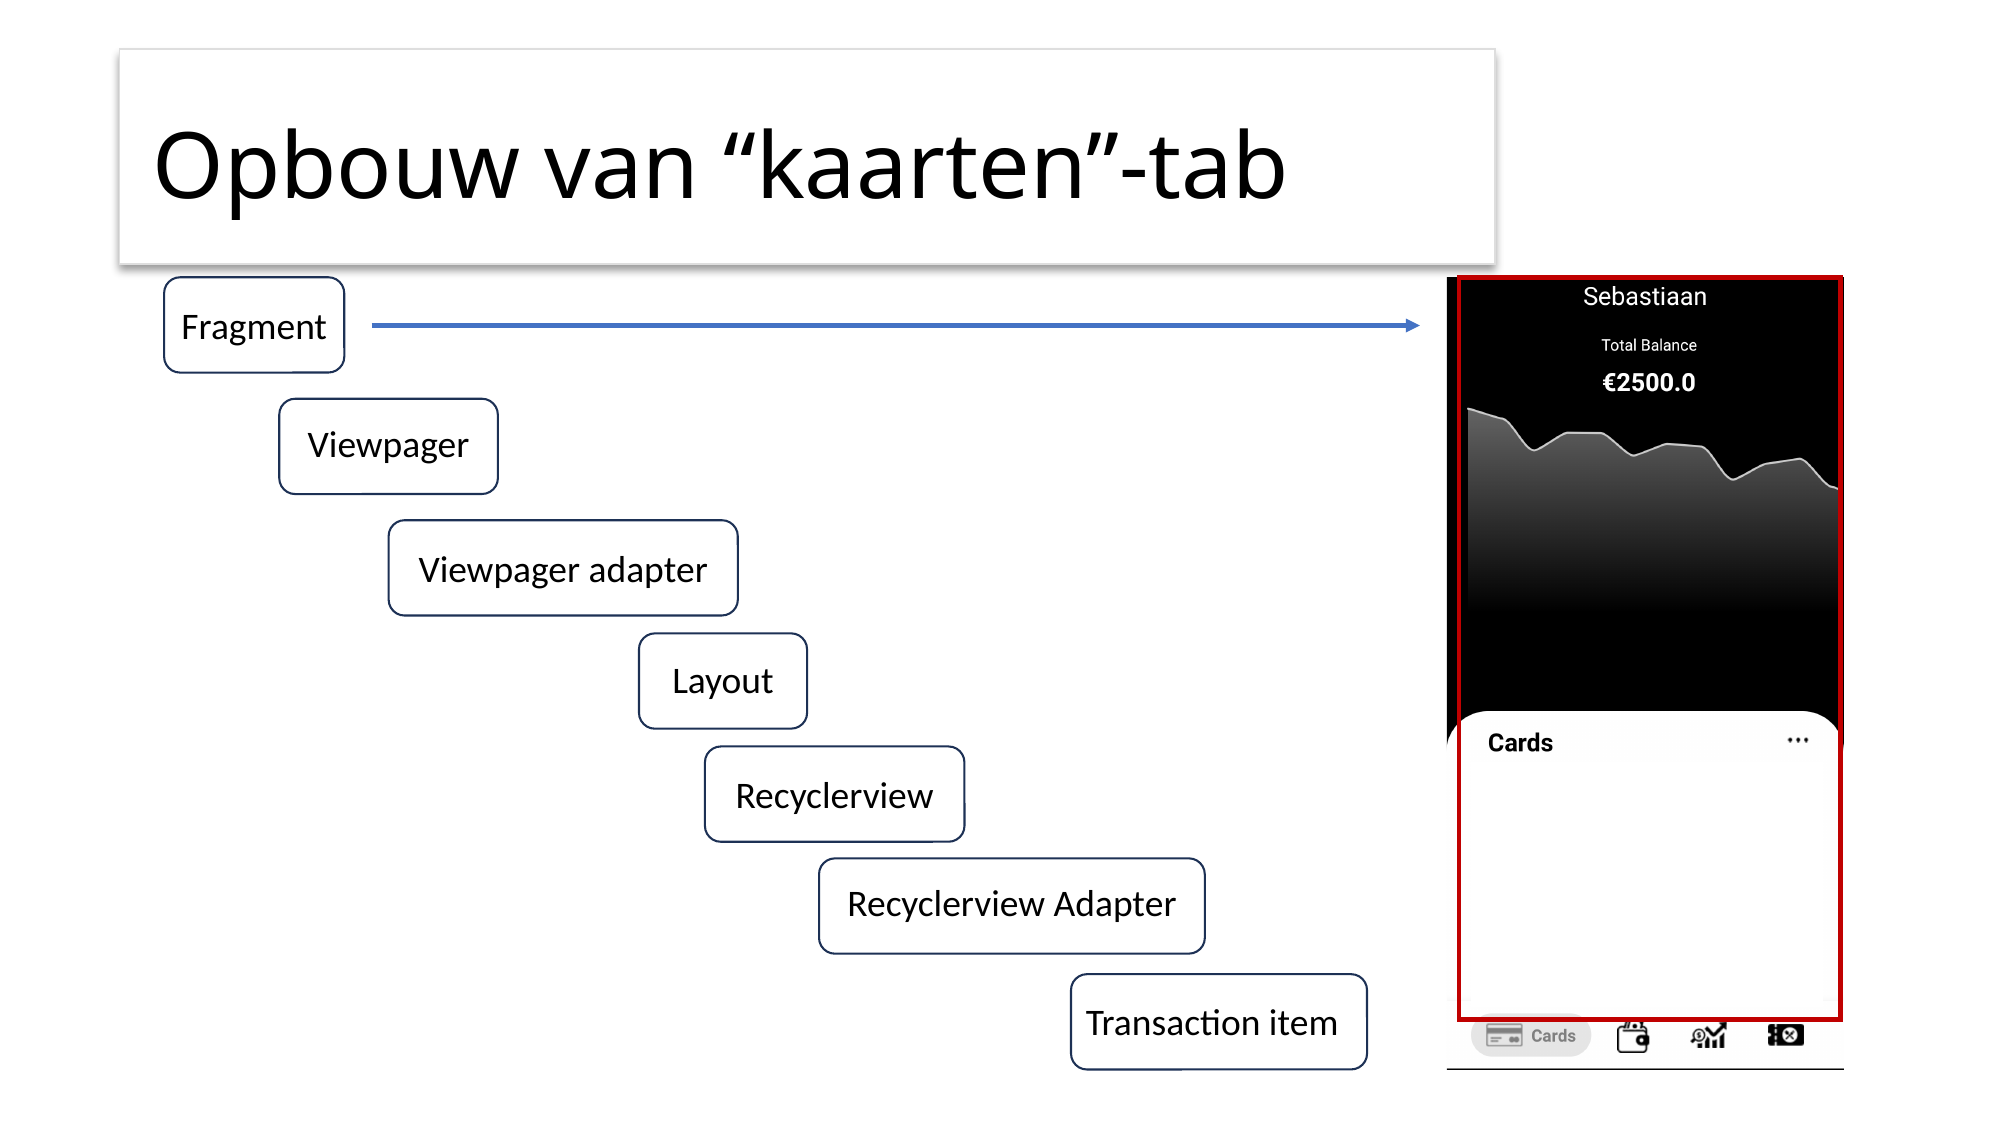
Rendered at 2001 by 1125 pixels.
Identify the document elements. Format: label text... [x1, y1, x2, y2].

title Opbouw van “kaarten”-tab [137, 59, 1863, 278]
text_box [279, 398, 498, 495]
picture [1446, 277, 1844, 1070]
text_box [1070, 974, 1368, 1070]
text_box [704, 746, 965, 842]
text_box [164, 277, 345, 373]
text_box [118, 48, 1496, 265]
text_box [638, 633, 808, 729]
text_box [388, 520, 738, 616]
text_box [819, 858, 1205, 954]
